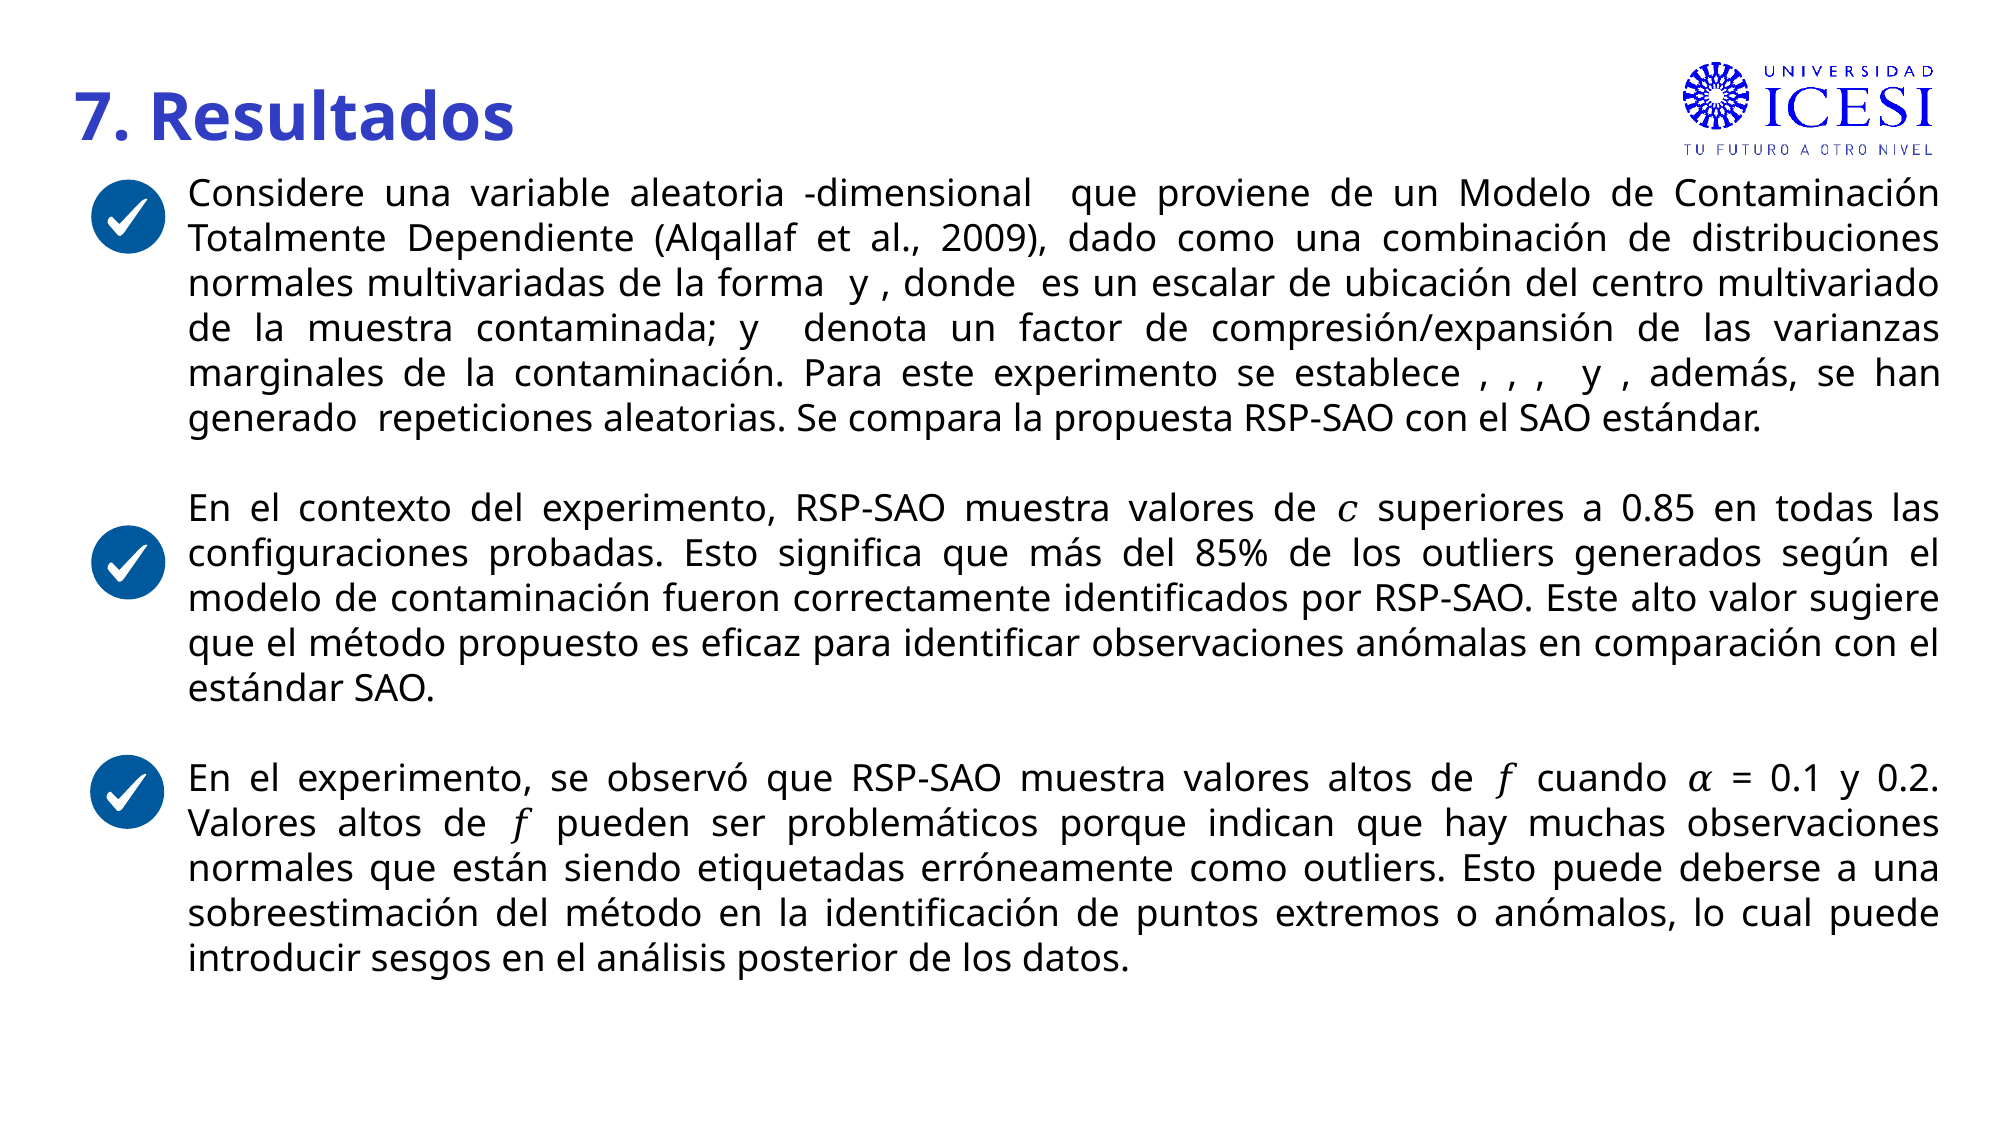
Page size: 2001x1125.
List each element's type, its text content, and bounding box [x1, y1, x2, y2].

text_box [91, 179, 166, 254]
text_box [90, 754, 165, 829]
text_box 7. Resultados [59, 66, 885, 162]
picture [1683, 62, 1936, 158]
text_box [91, 525, 166, 600]
